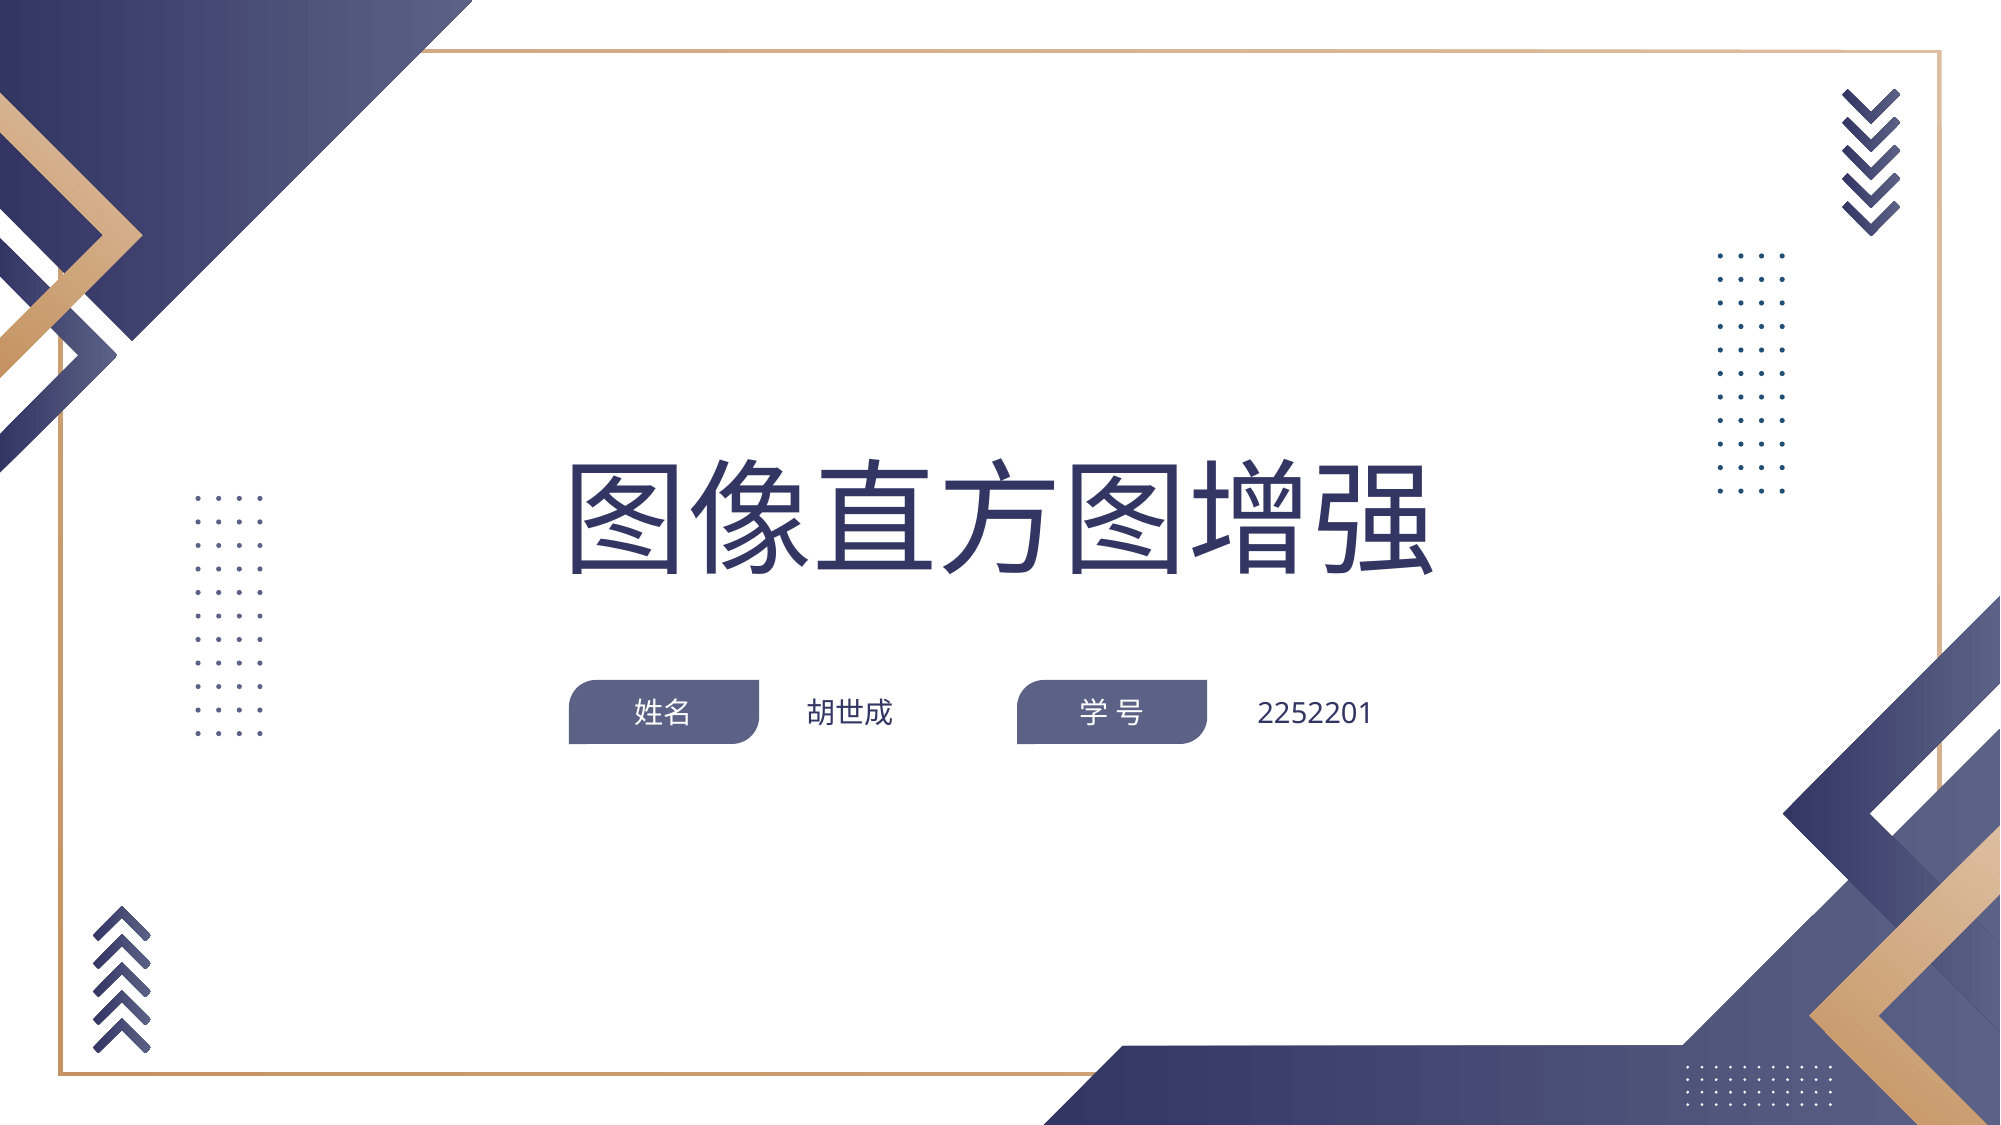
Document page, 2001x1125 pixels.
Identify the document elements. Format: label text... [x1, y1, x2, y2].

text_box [92, 906, 151, 1054]
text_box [1717, 253, 1785, 494]
text_box 图像直方图增强 [330, 432, 1670, 598]
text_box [569, 680, 1418, 743]
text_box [1841, 88, 1901, 237]
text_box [195, 495, 263, 737]
